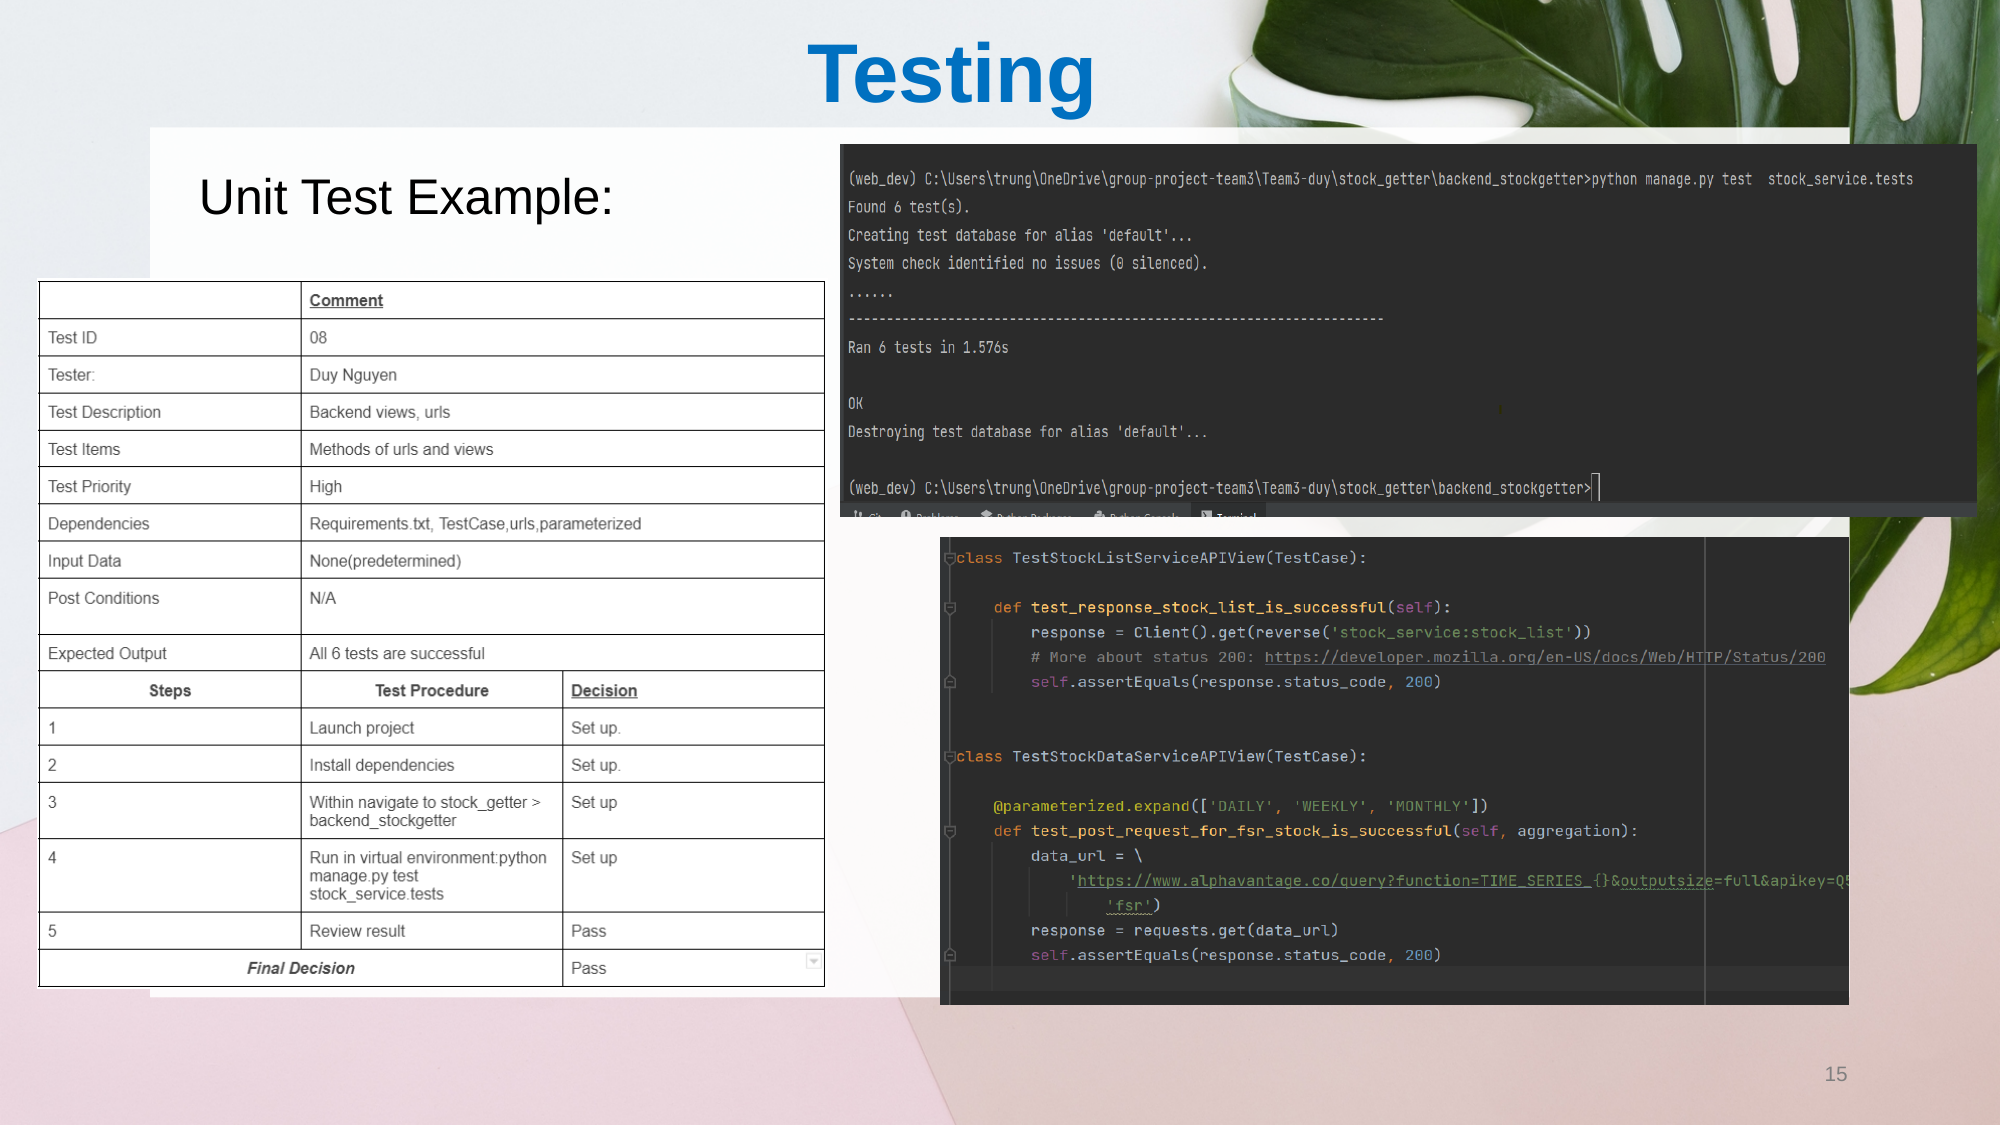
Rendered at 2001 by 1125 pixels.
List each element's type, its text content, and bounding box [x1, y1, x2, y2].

text_box Unit Test Example: [183, 157, 650, 276]
picture [0, 0, 2000, 1125]
slide_number 15 [1412, 1042, 1863, 1103]
title Testing [780, 28, 1125, 122]
